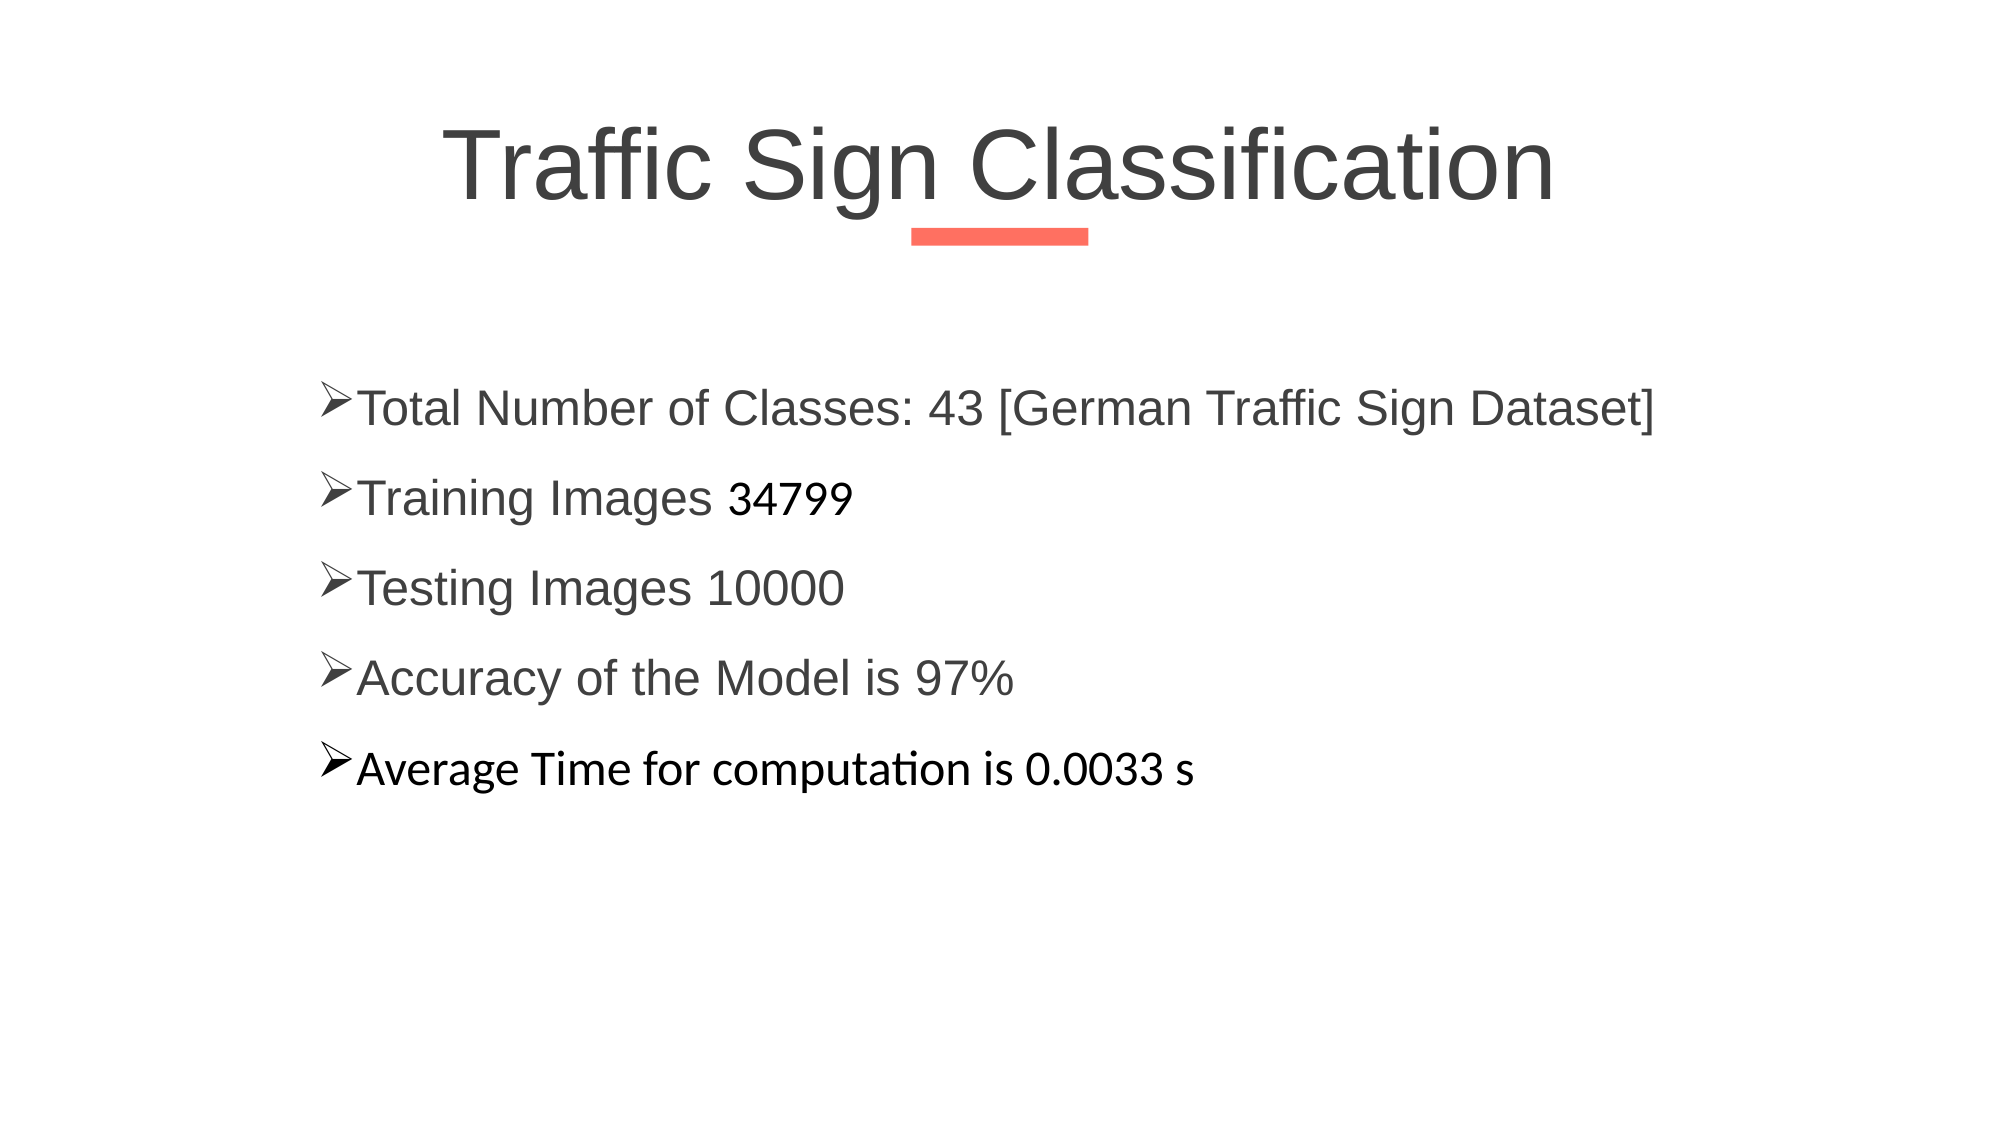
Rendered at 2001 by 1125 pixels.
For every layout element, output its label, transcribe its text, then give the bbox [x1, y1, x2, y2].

text_box Traffic Sign Classification [0, 91, 2000, 227]
text_box Total Number of Classes: 43 [German Traffic Sign Dataset] Training Images 34799 Testing Images 10000 Accuracy of the Model is 97% Average Time for computation is 0.0033 s [302, 338, 1793, 804]
text_box [910, 227, 1089, 247]
